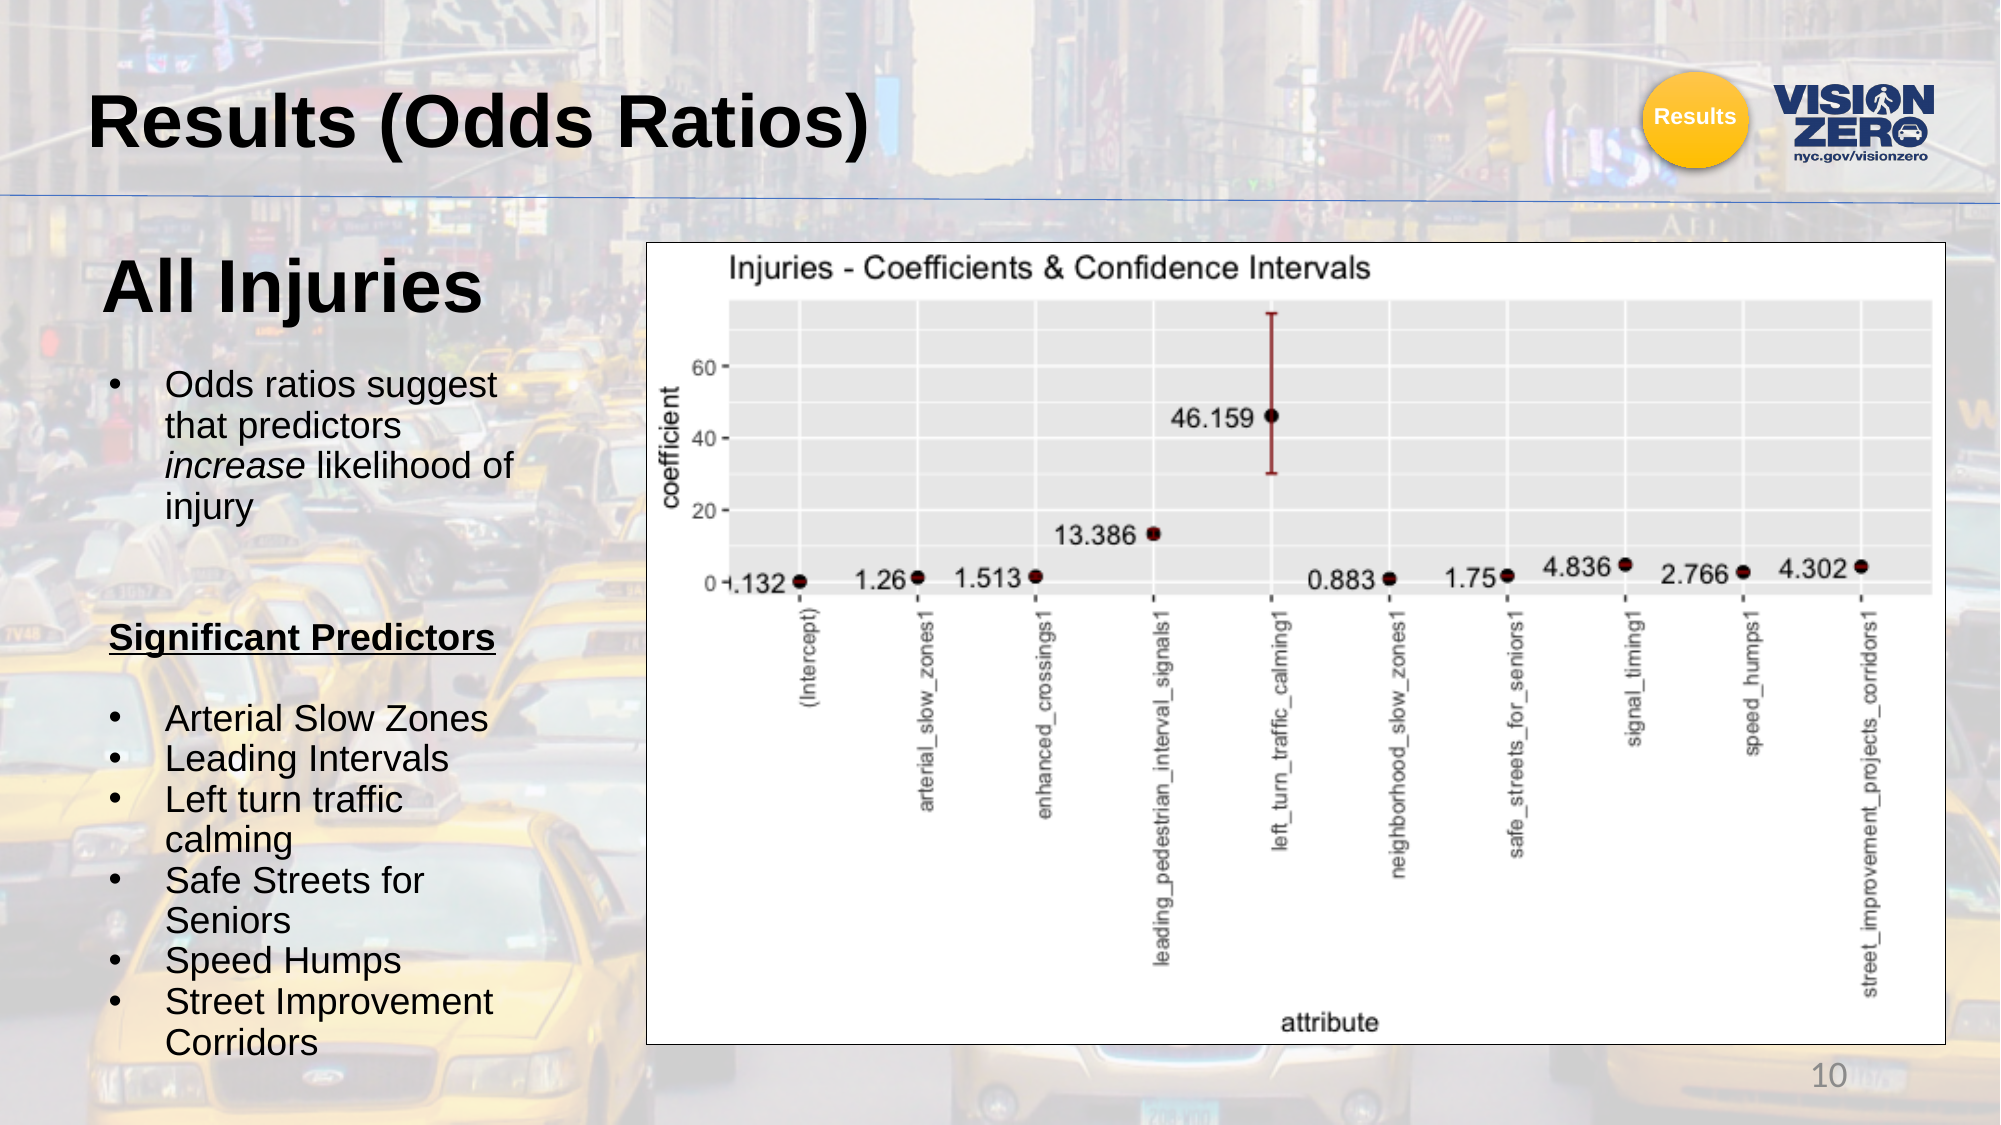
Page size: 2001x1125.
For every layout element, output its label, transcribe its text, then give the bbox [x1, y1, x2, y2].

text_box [1635, 71, 1756, 168]
slide_number 10 [1412, 1045, 1863, 1103]
title Results (Odds Ratios) [72, 49, 1798, 198]
picture [646, 242, 1946, 1045]
text_box All Injuries [72, 182, 514, 394]
picture [1798, 84, 1934, 163]
text_box Significant Predictors Arterial Slow Zones Leading Intervals Left turn traffic calming Safe Streets for Seniors Speed Humps Street Improvement Corridors [93, 610, 535, 1043]
text_box Odds ratios suggest that predictors increase likelihood of injury [93, 358, 535, 581]
